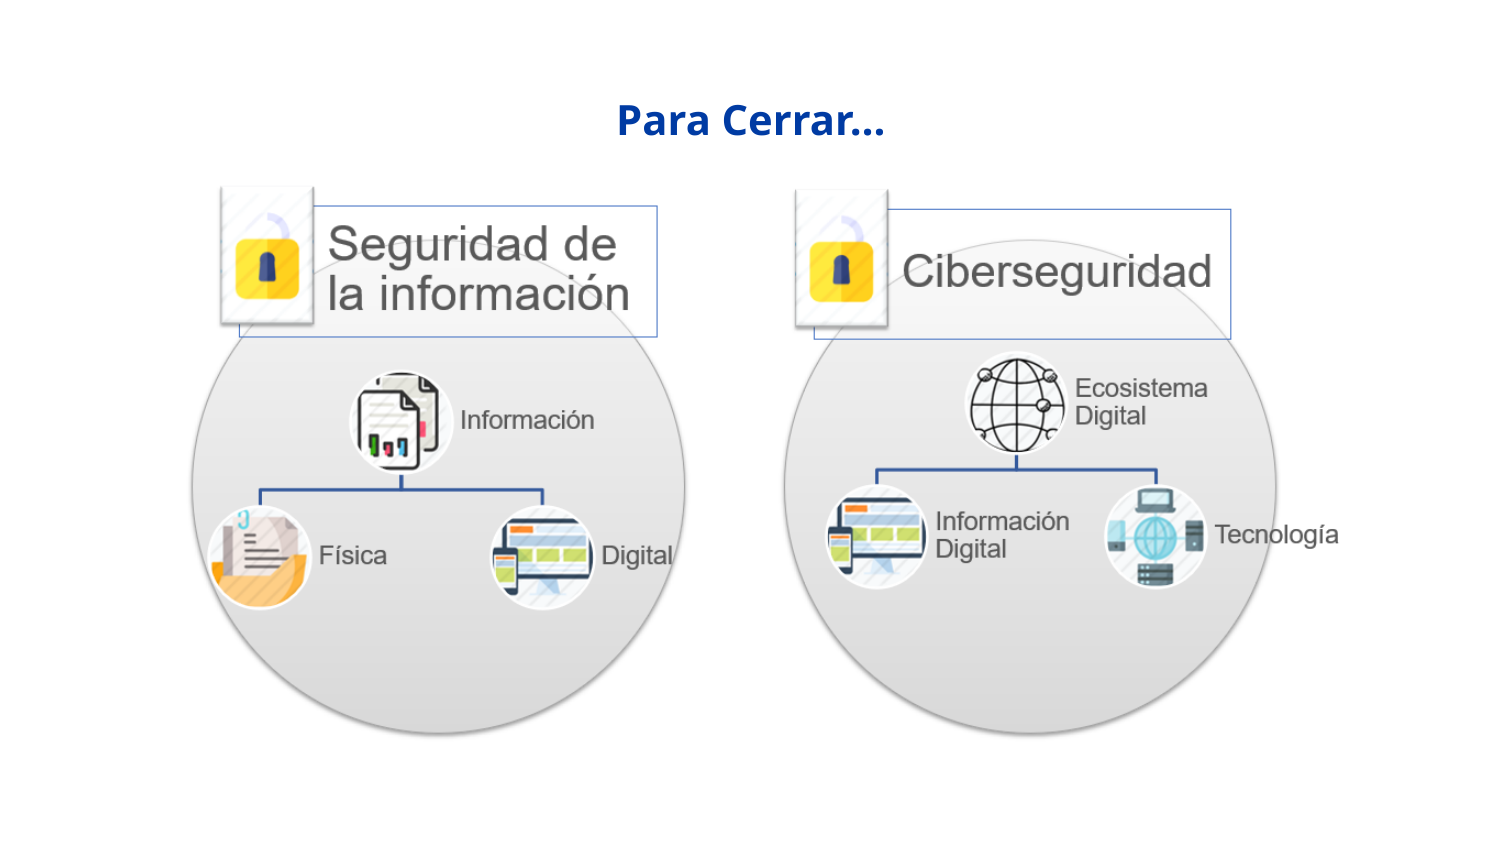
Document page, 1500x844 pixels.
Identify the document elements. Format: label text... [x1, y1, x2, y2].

title Para Cerrar… [568, 91, 933, 177]
picture [151, 178, 1349, 769]
